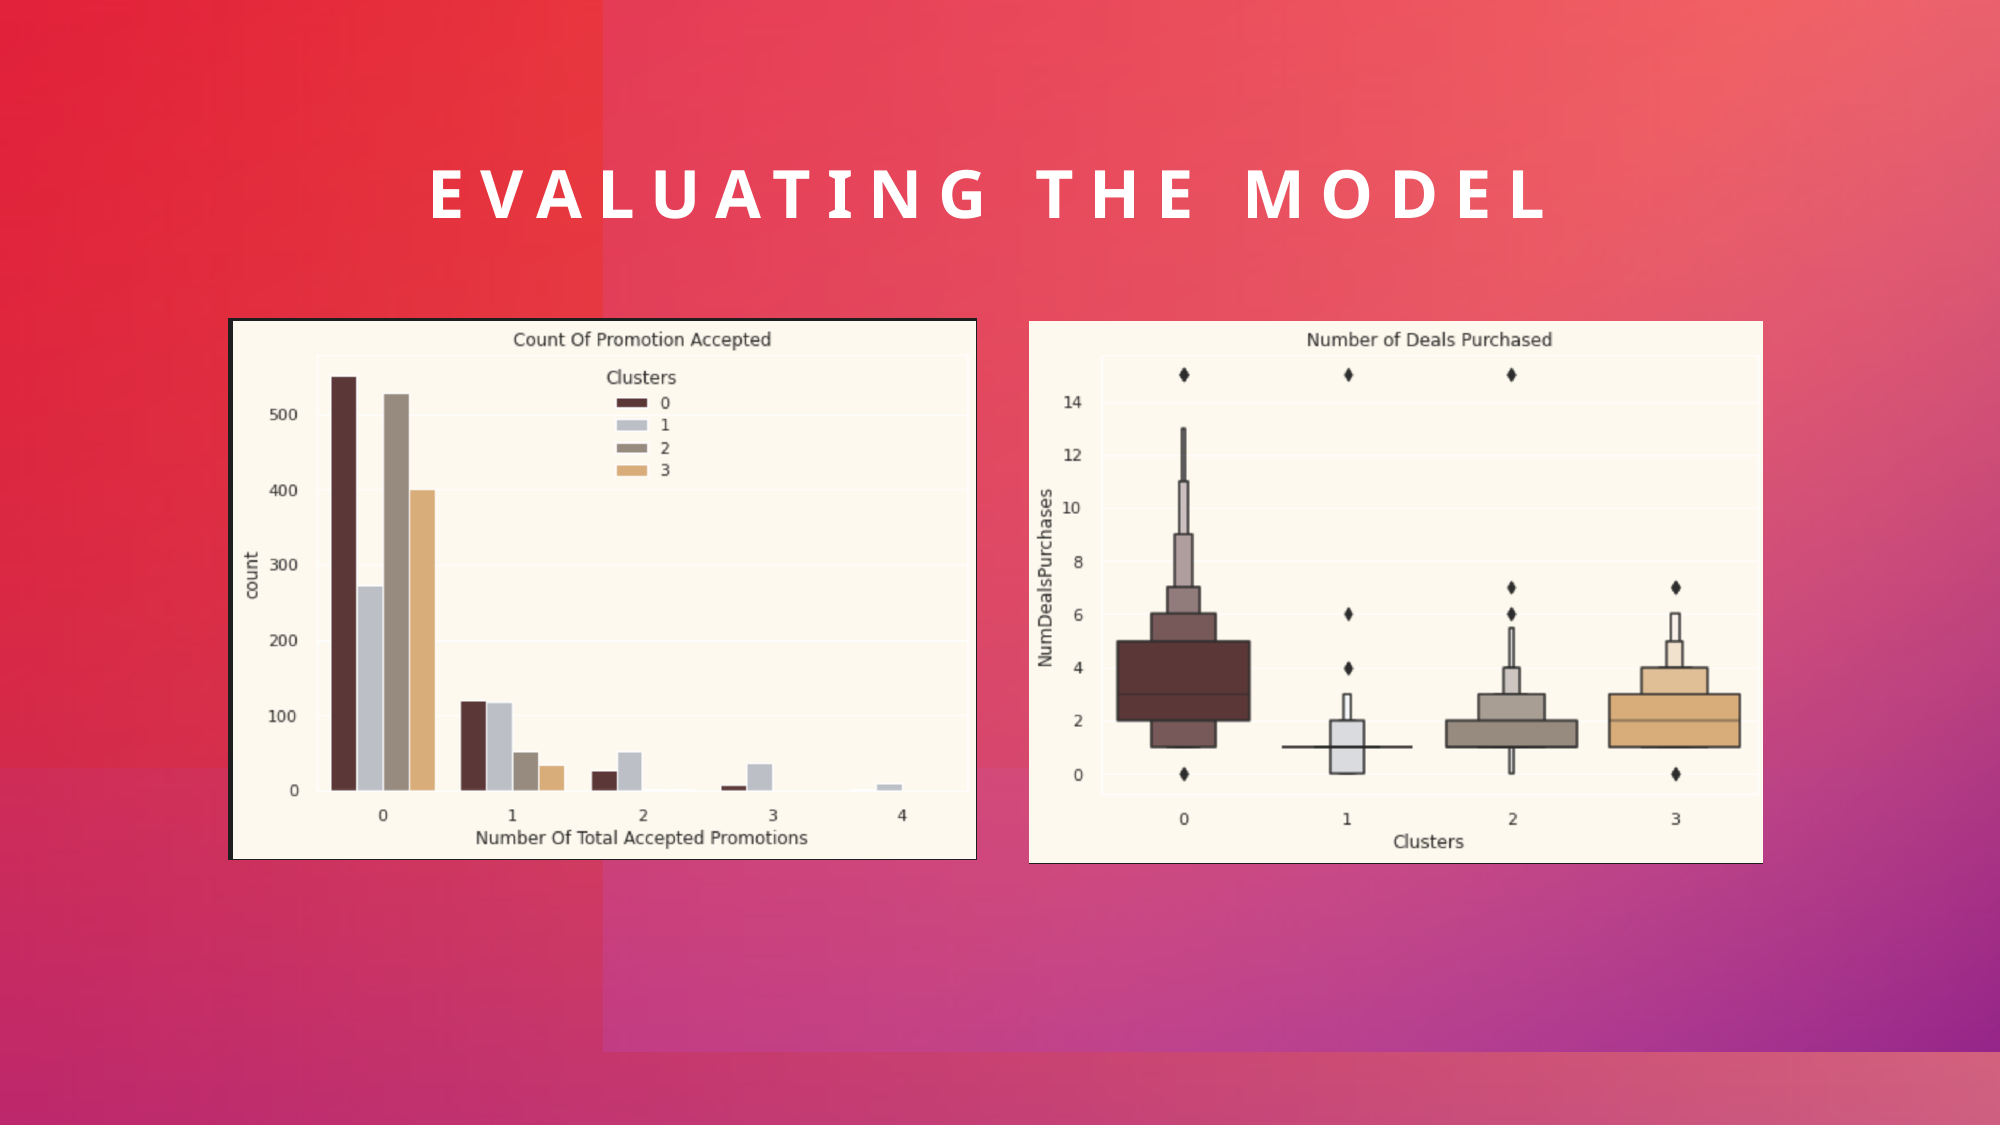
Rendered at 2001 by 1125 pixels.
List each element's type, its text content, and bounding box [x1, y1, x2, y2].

picture [1029, 321, 1763, 864]
text_box [0, 769, 2000, 1125]
title Evaluating the model [154, 114, 1853, 271]
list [228, 318, 977, 860]
text_box [0, 0, 2000, 769]
